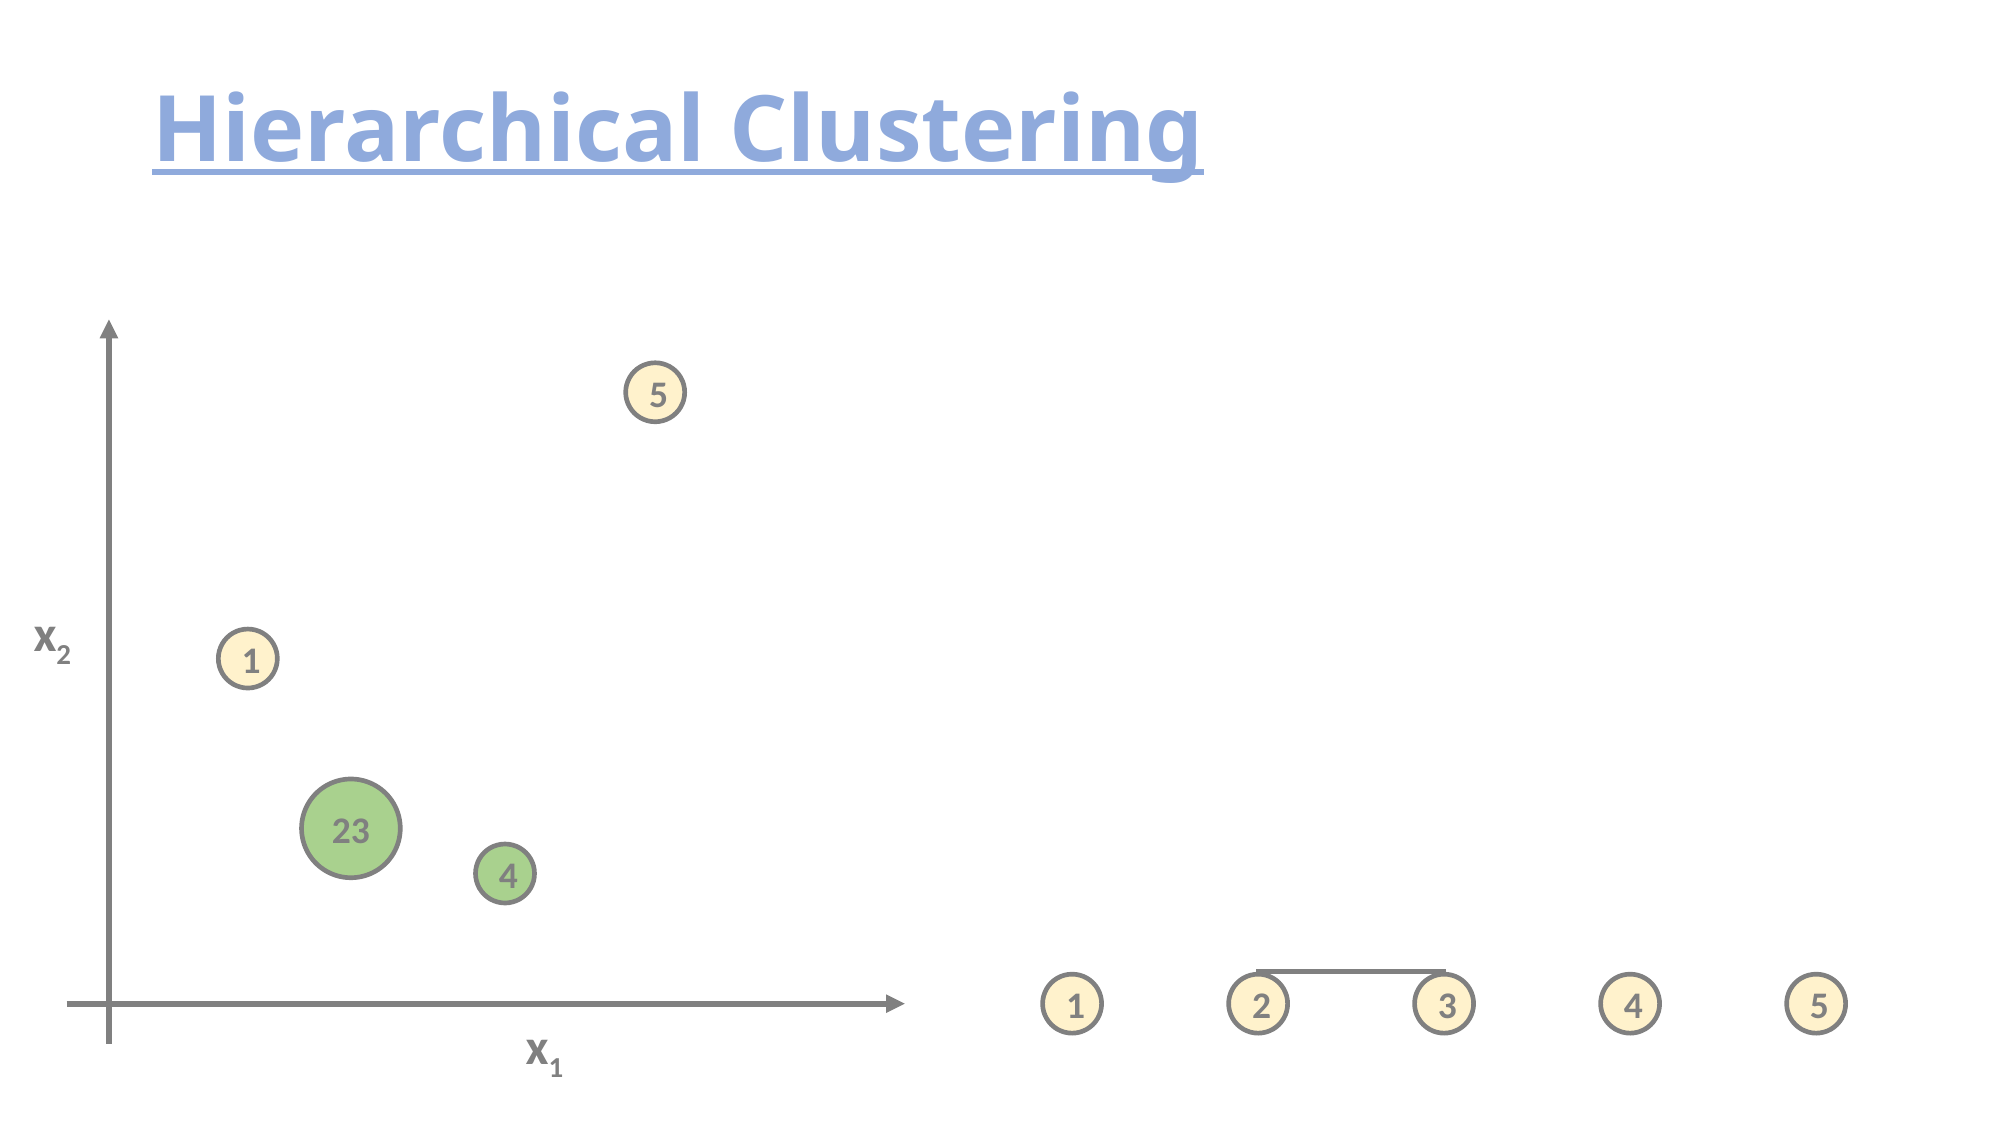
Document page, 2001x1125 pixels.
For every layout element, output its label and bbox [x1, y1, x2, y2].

title [137, 23, 1863, 241]
text_box [474, 842, 536, 905]
text_box [1785, 973, 1847, 1035]
text_box [300, 777, 402, 879]
text_box [624, 361, 686, 423]
text_box [1227, 973, 1289, 1035]
text_box [217, 628, 279, 690]
text_box [18, 594, 87, 678]
text_box [66, 319, 905, 1044]
text_box [510, 1007, 579, 1091]
text_box [1041, 973, 1103, 1035]
text_box [1413, 973, 1475, 1035]
text_box [1599, 973, 1661, 1035]
